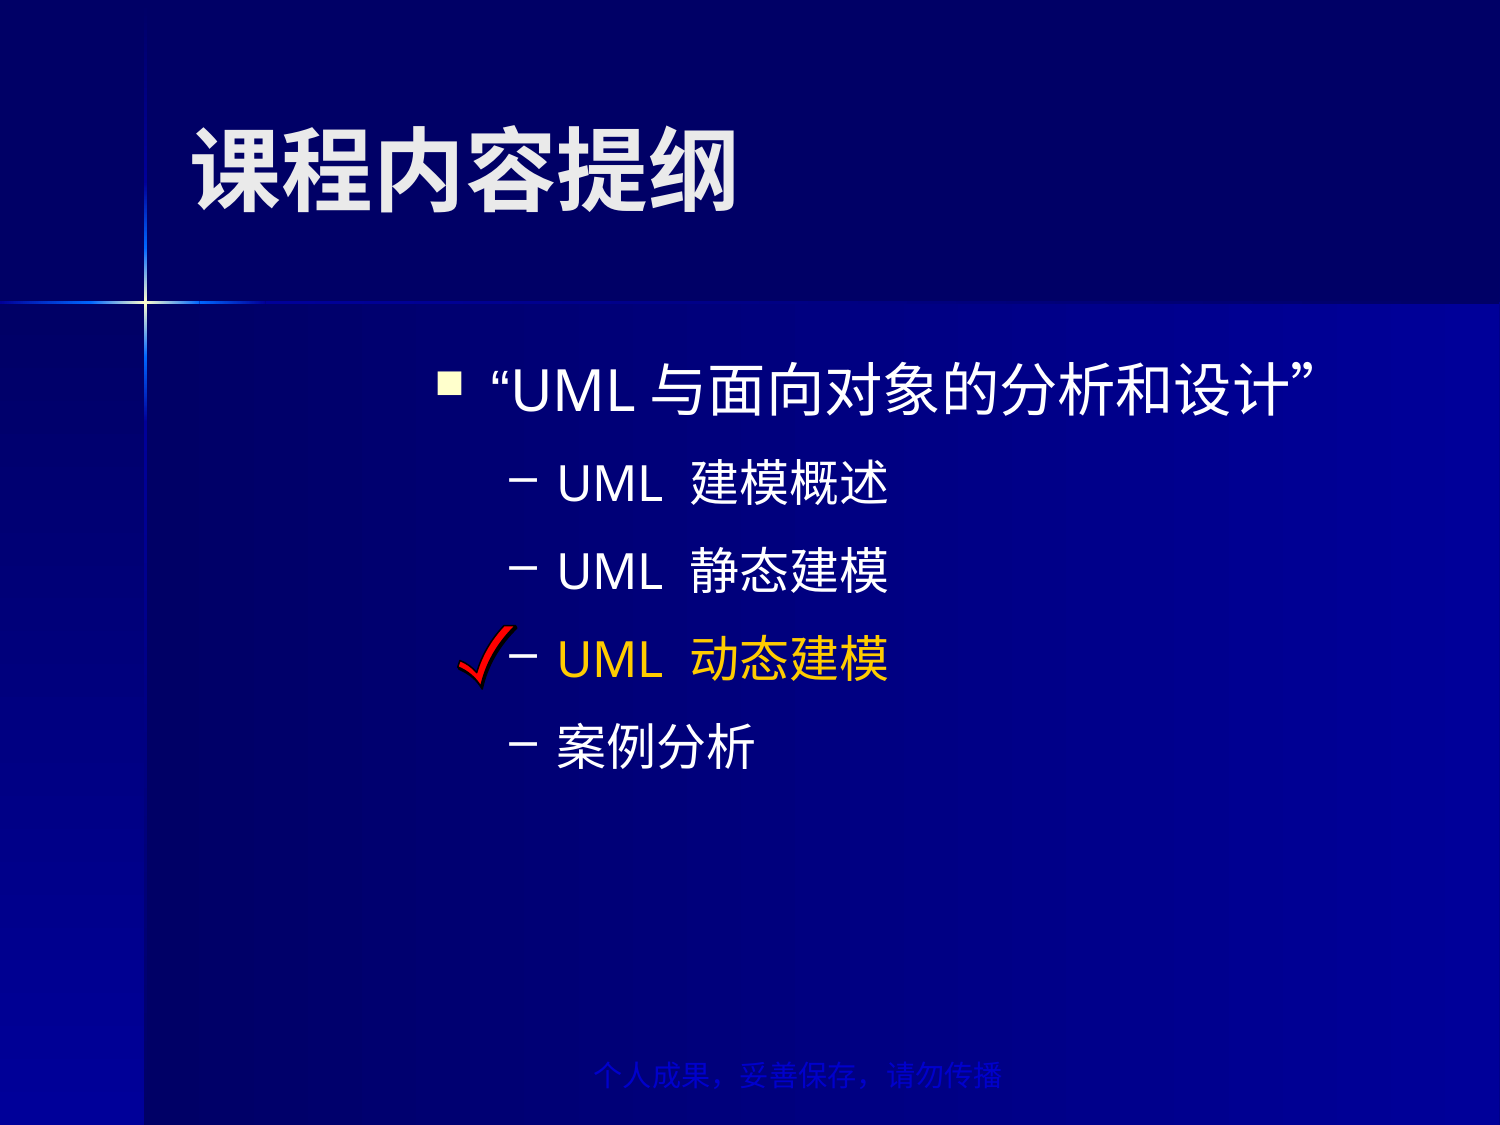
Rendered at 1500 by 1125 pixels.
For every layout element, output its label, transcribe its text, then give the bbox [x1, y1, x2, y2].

list “UML与面向对象的分析和设计” UML 建模概述 UML 静态建模 UML 动态建模 案例分析 [419, 324, 1460, 1012]
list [454, 622, 521, 693]
title 课程内容提纲 [174, 49, 1413, 286]
footer 个人成果，妥善保存，请勿传播 [560, 1049, 1037, 1125]
